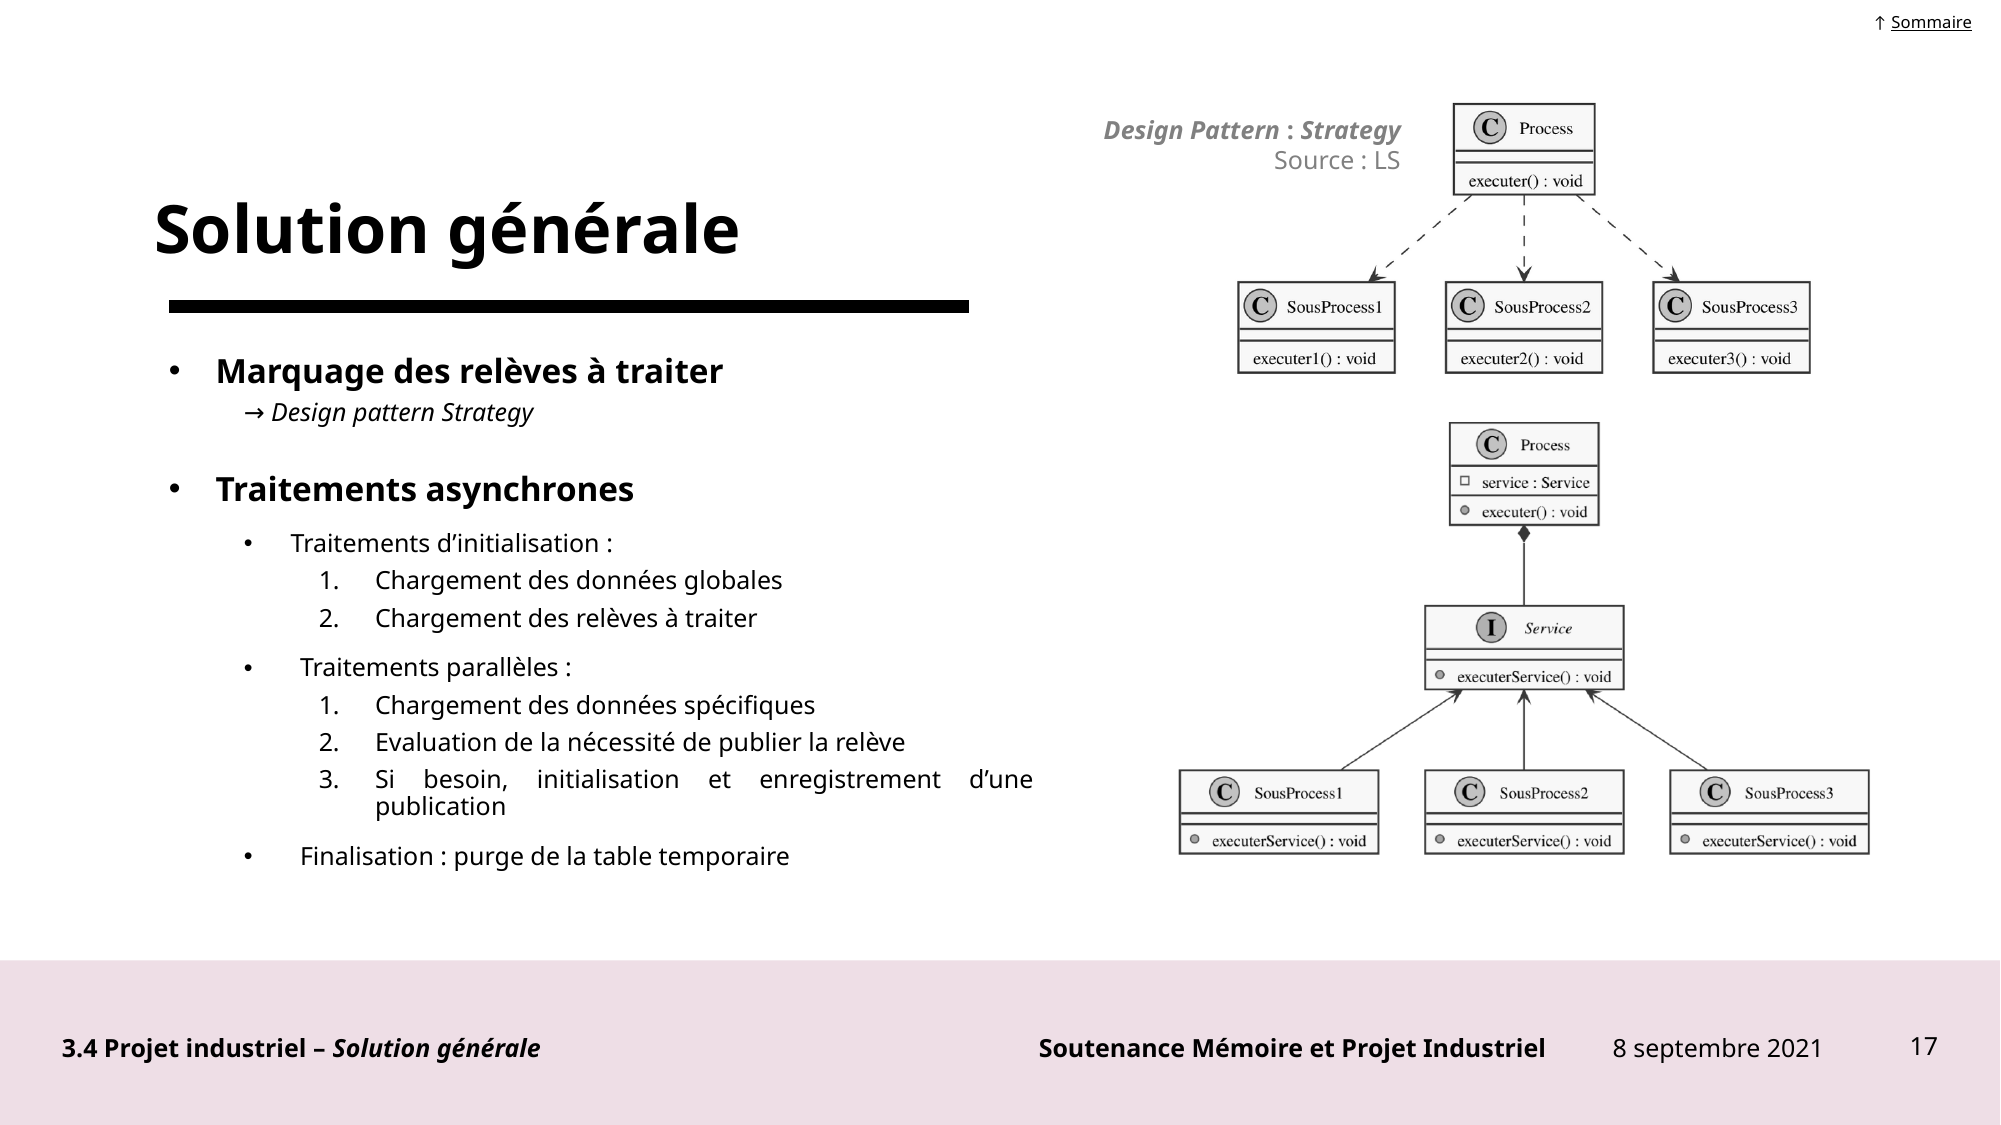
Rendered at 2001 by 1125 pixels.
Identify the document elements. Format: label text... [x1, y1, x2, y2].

slide_number 17 [1885, 1032, 1954, 1063]
text_box Solution générale [139, 179, 757, 275]
text_box 3.4 Projet industriel – Solution générale [46, 1032, 1013, 1063]
picture [1229, 92, 1823, 383]
text_box ↑ Sommaire [1857, 4, 1987, 43]
footer Soutenance Mémoire et Projet Industriel [1023, 1032, 1602, 1063]
text_box [0, 959, 2000, 1125]
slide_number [1612, 1032, 1863, 1063]
picture [1157, 406, 1886, 868]
text_box Design Pattern : Strategy Source : LS [1072, 106, 1229, 182]
list Marquage des relèves à traiter → Design pattern Strategy Traitements asynchrones Traitements d’initialisation : Chargement des données globales Chargement des relèves à traiter Traitements parallèles : Chargement des données spécifiques Evaluation de la nécessité de publier la relève Si besoin, initialisation et enregistrement d’une publication Finalisation : purge de la table temporaire [168, 350, 1035, 936]
